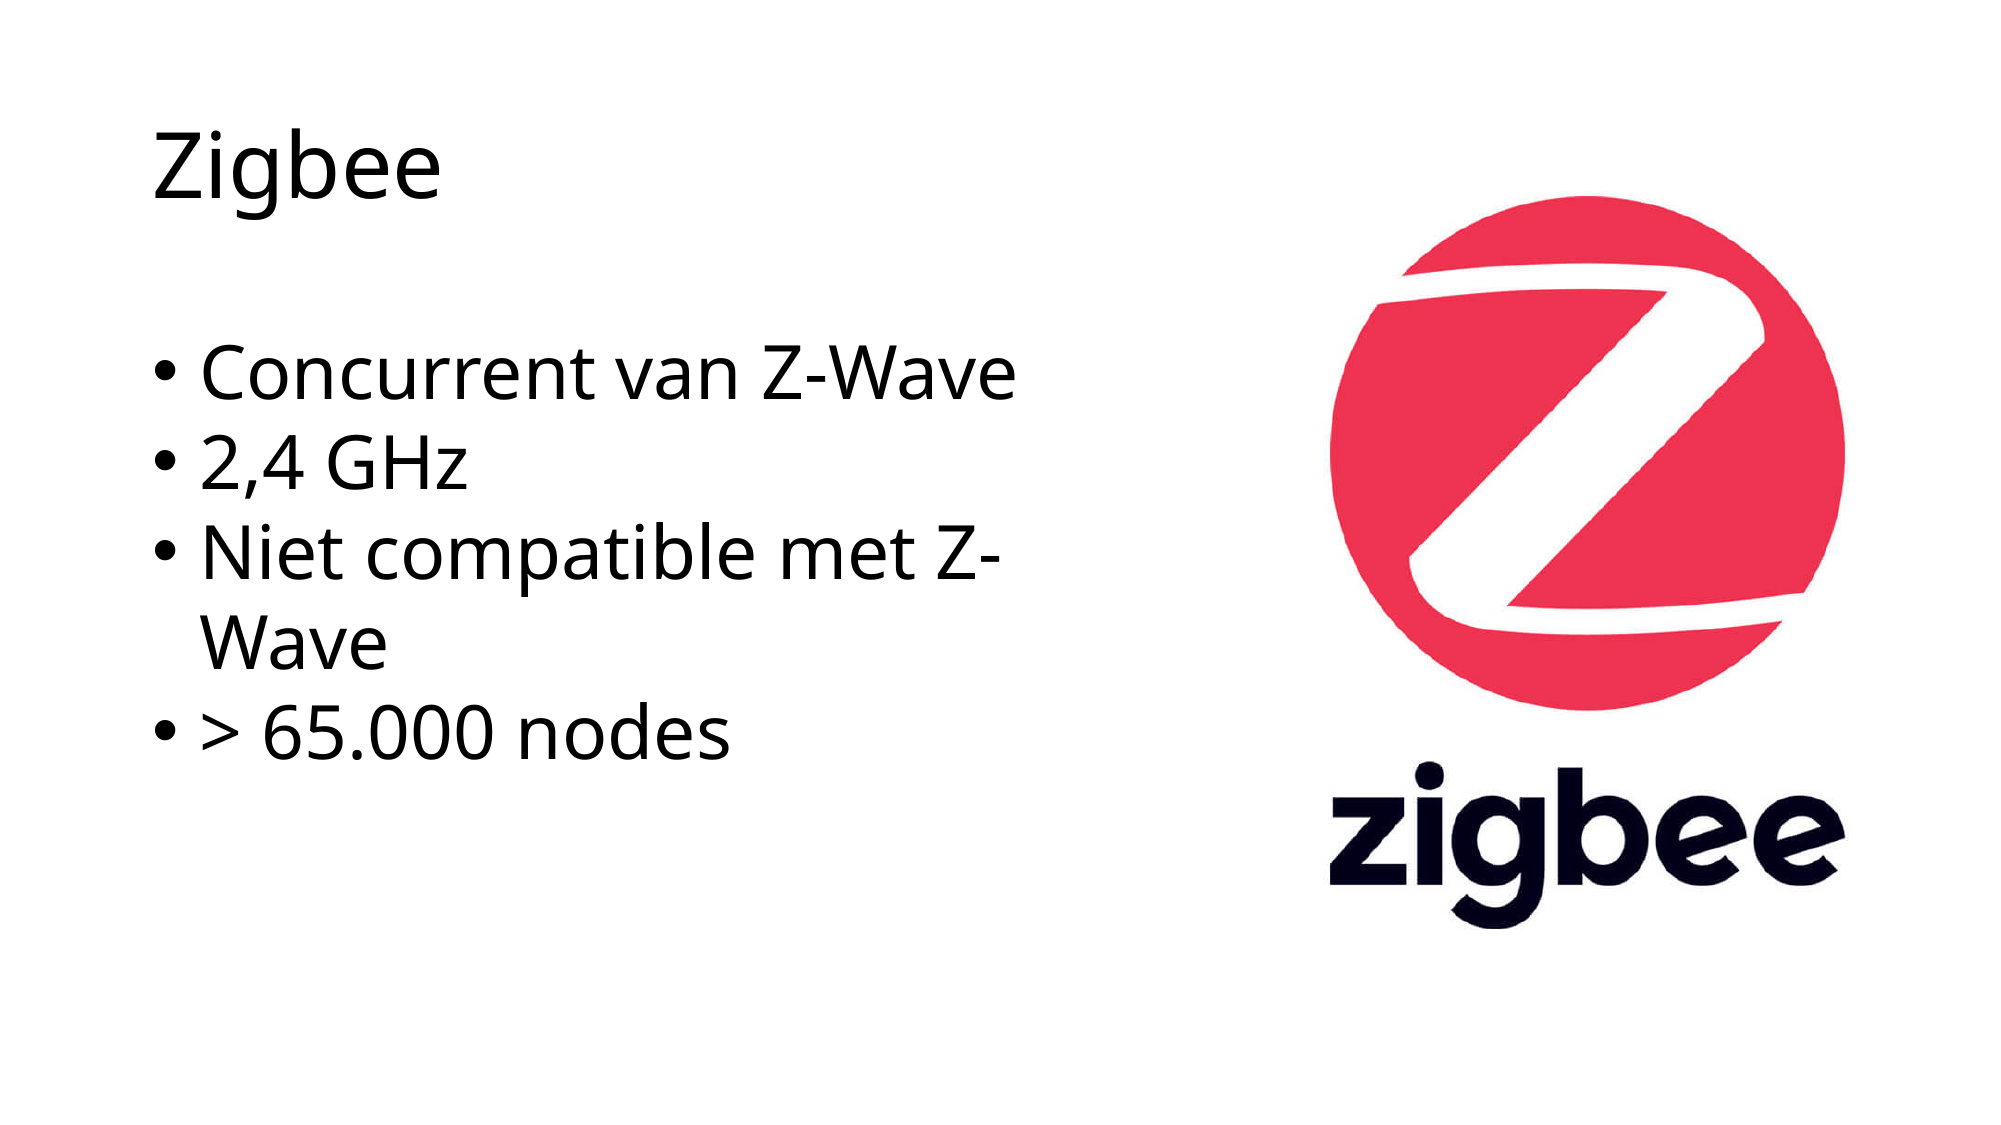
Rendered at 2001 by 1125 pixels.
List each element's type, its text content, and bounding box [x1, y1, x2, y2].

picture [1308, 168, 1863, 959]
title Zigbee [137, 59, 1863, 278]
text_box Concurrent van Z-Wave 2,4 GHz Niet compatible met Z-Wave > 65.000 nodes [137, 316, 1146, 782]
